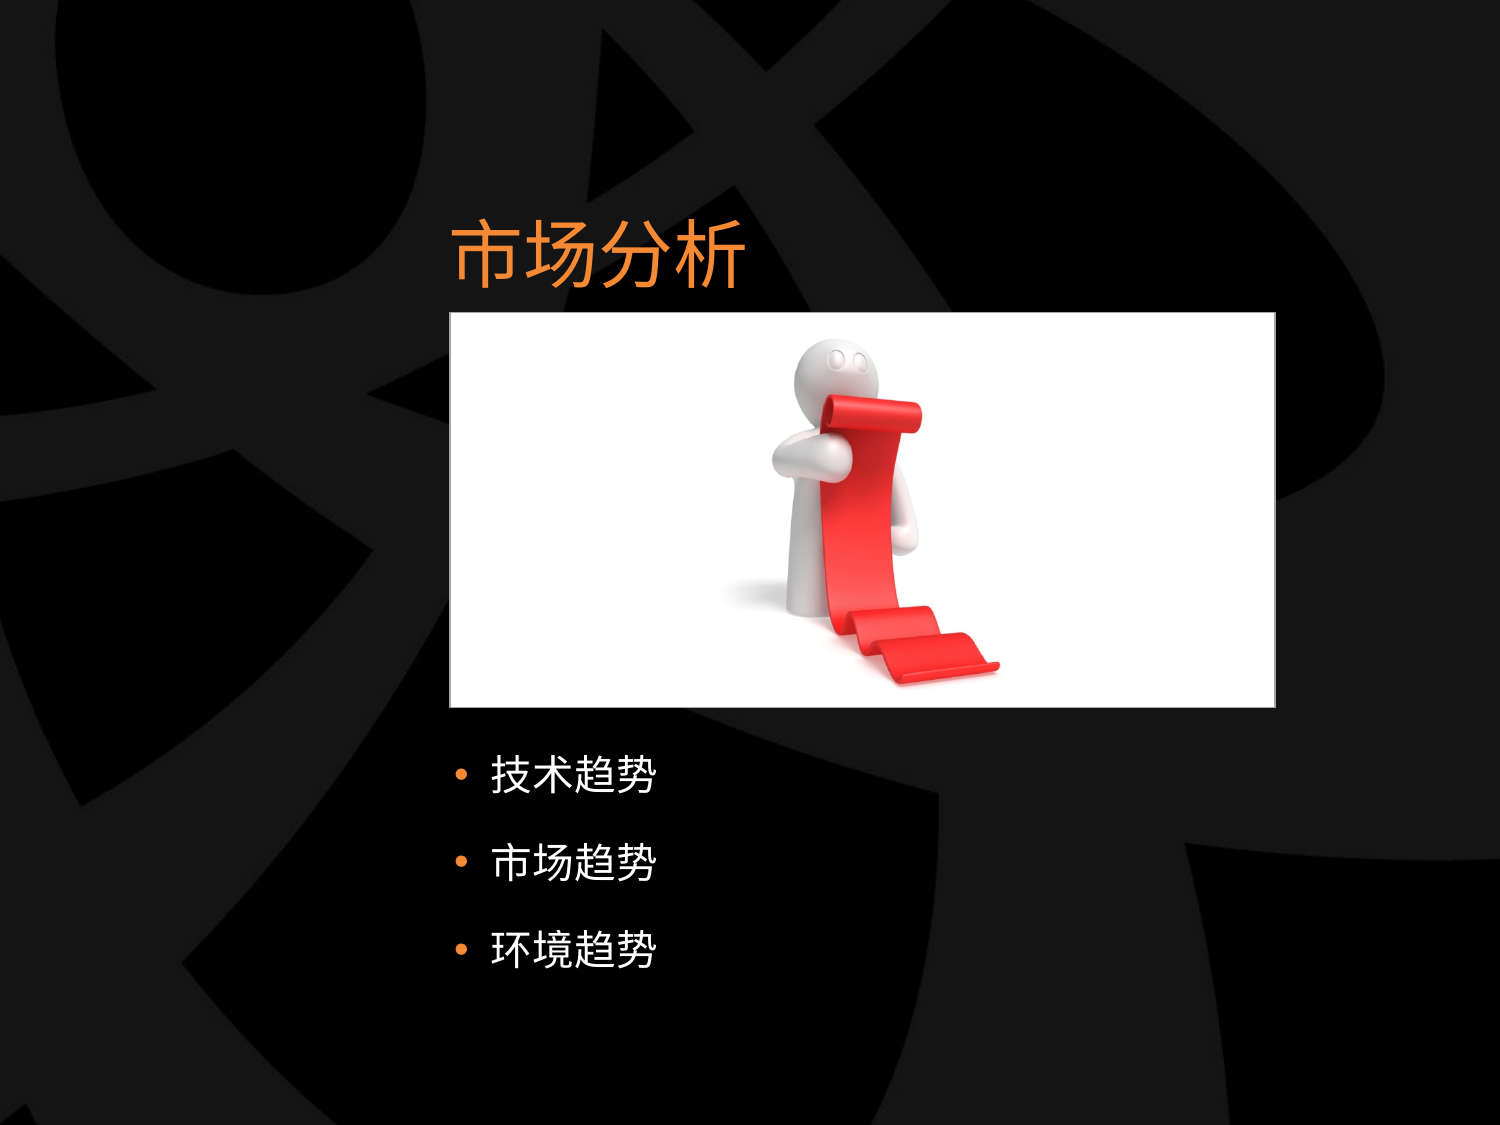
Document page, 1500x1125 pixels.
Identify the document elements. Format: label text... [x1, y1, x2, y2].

picture [0, 0, 1500, 1125]
list 技术趋势 市场趋势 环境趋势 [439, 741, 1453, 843]
title 市场分析 [433, 179, 1453, 327]
text_box [448, 310, 1277, 710]
